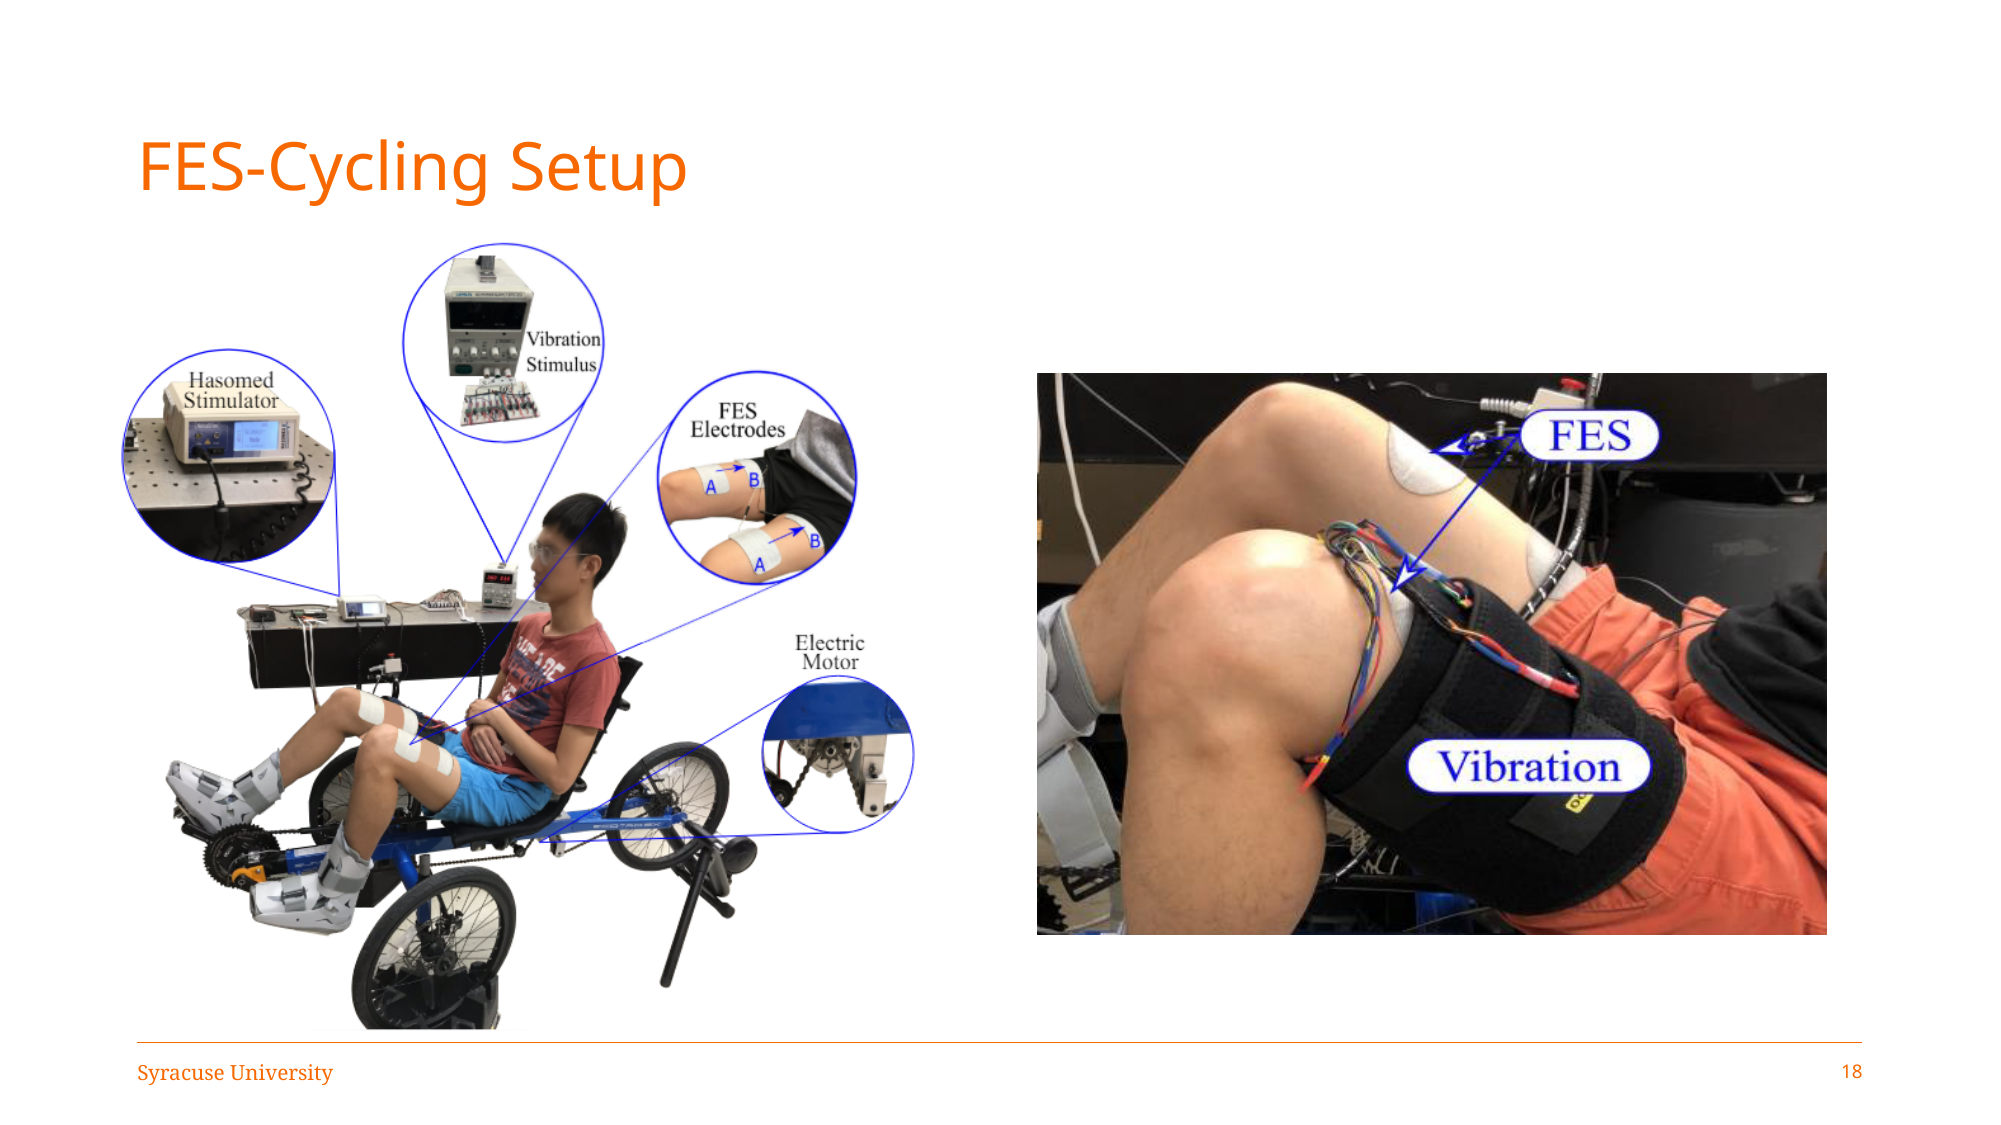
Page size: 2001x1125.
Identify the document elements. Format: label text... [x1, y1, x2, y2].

picture [99, 224, 925, 1032]
title FES-Cycling Setup [137, 59, 1863, 278]
picture [1037, 373, 1827, 935]
